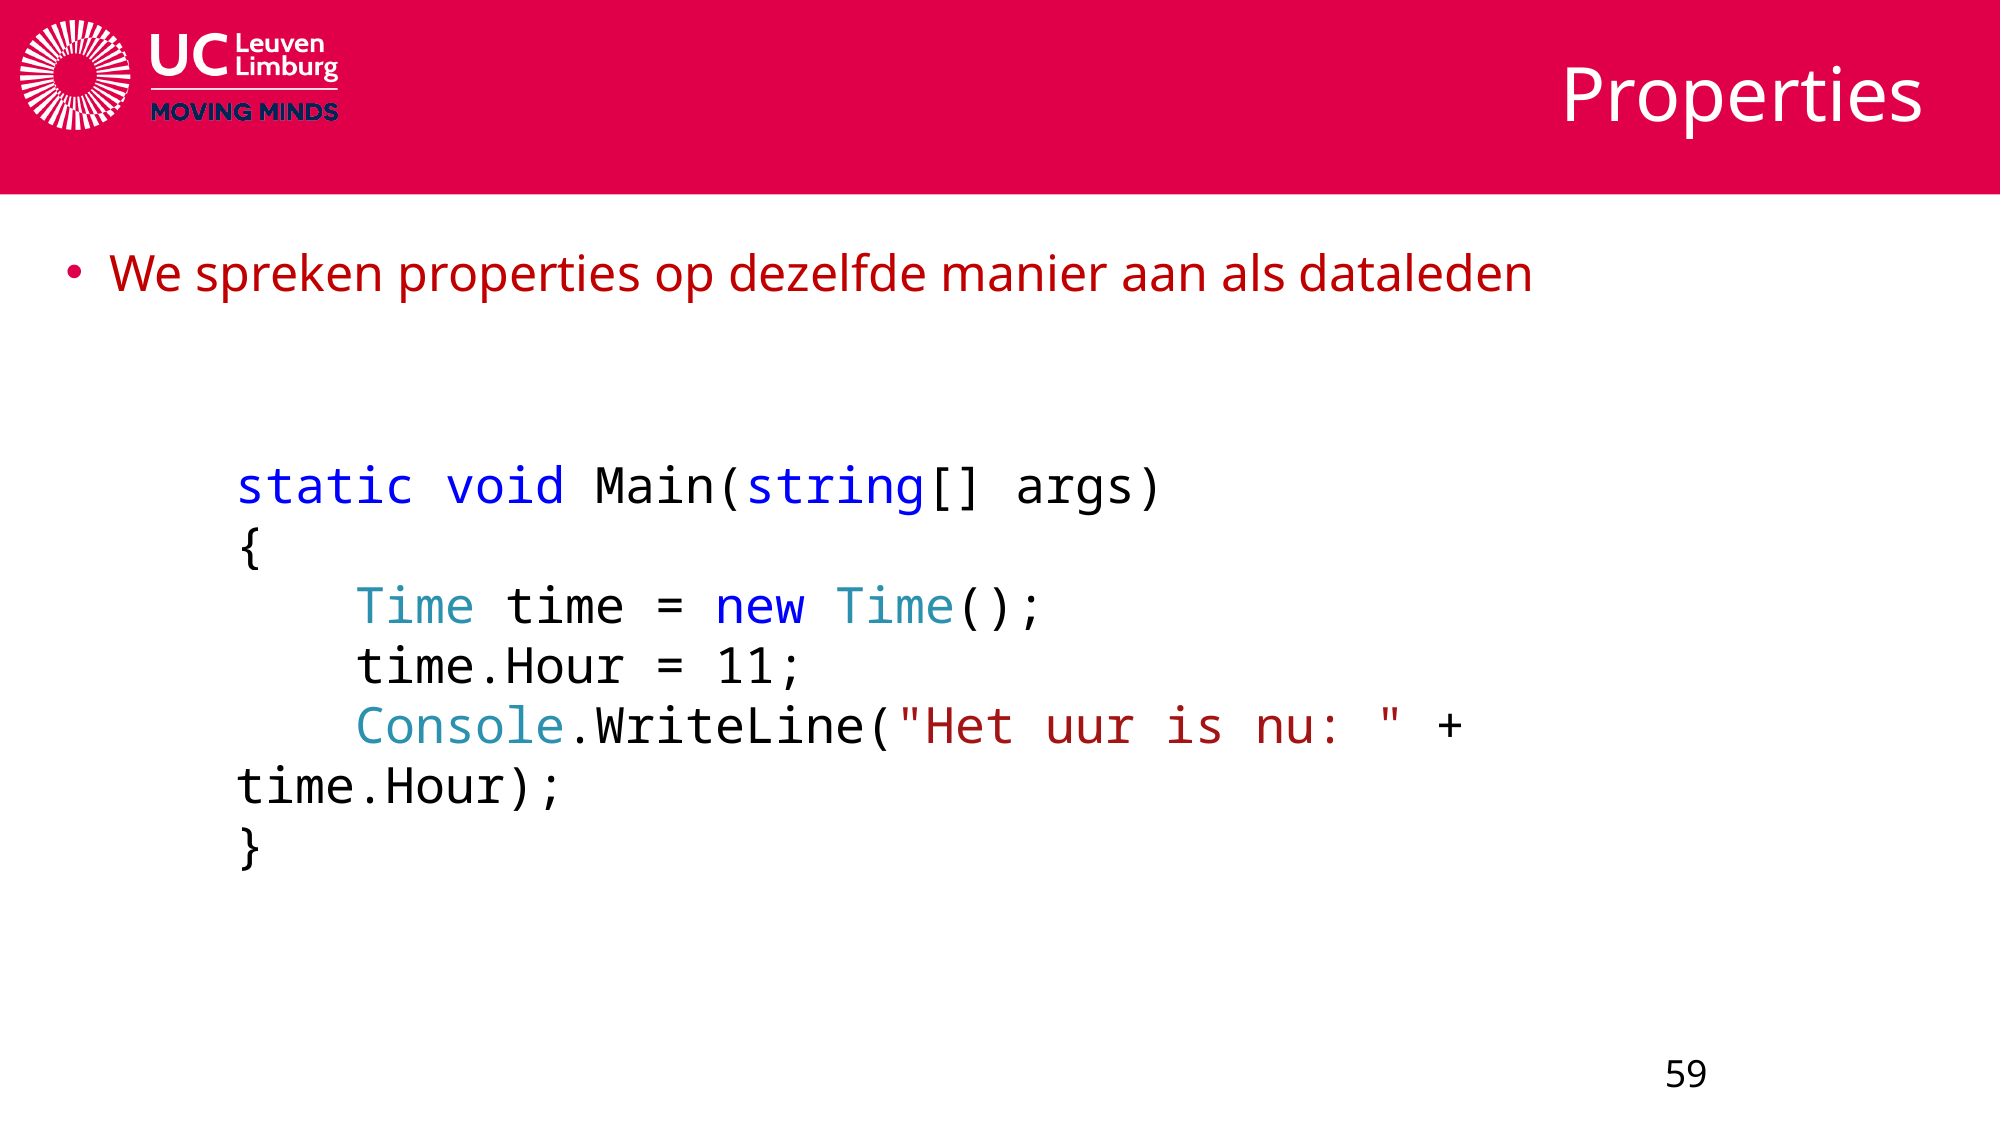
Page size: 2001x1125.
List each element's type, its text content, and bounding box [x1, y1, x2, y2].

picture [20, 20, 338, 130]
list We spreken properties op dezelfde manier aan als dataleden [50, 240, 1940, 1078]
slide_number 59 [1650, 1042, 2000, 1103]
text_box static void Main(string[] args) { Time time = new Time(); time.Hour = 11; Console.WriteLine("Het uur is nu: " + time.Hour); } [220, 445, 1715, 881]
title Properties [358, 0, 1940, 195]
